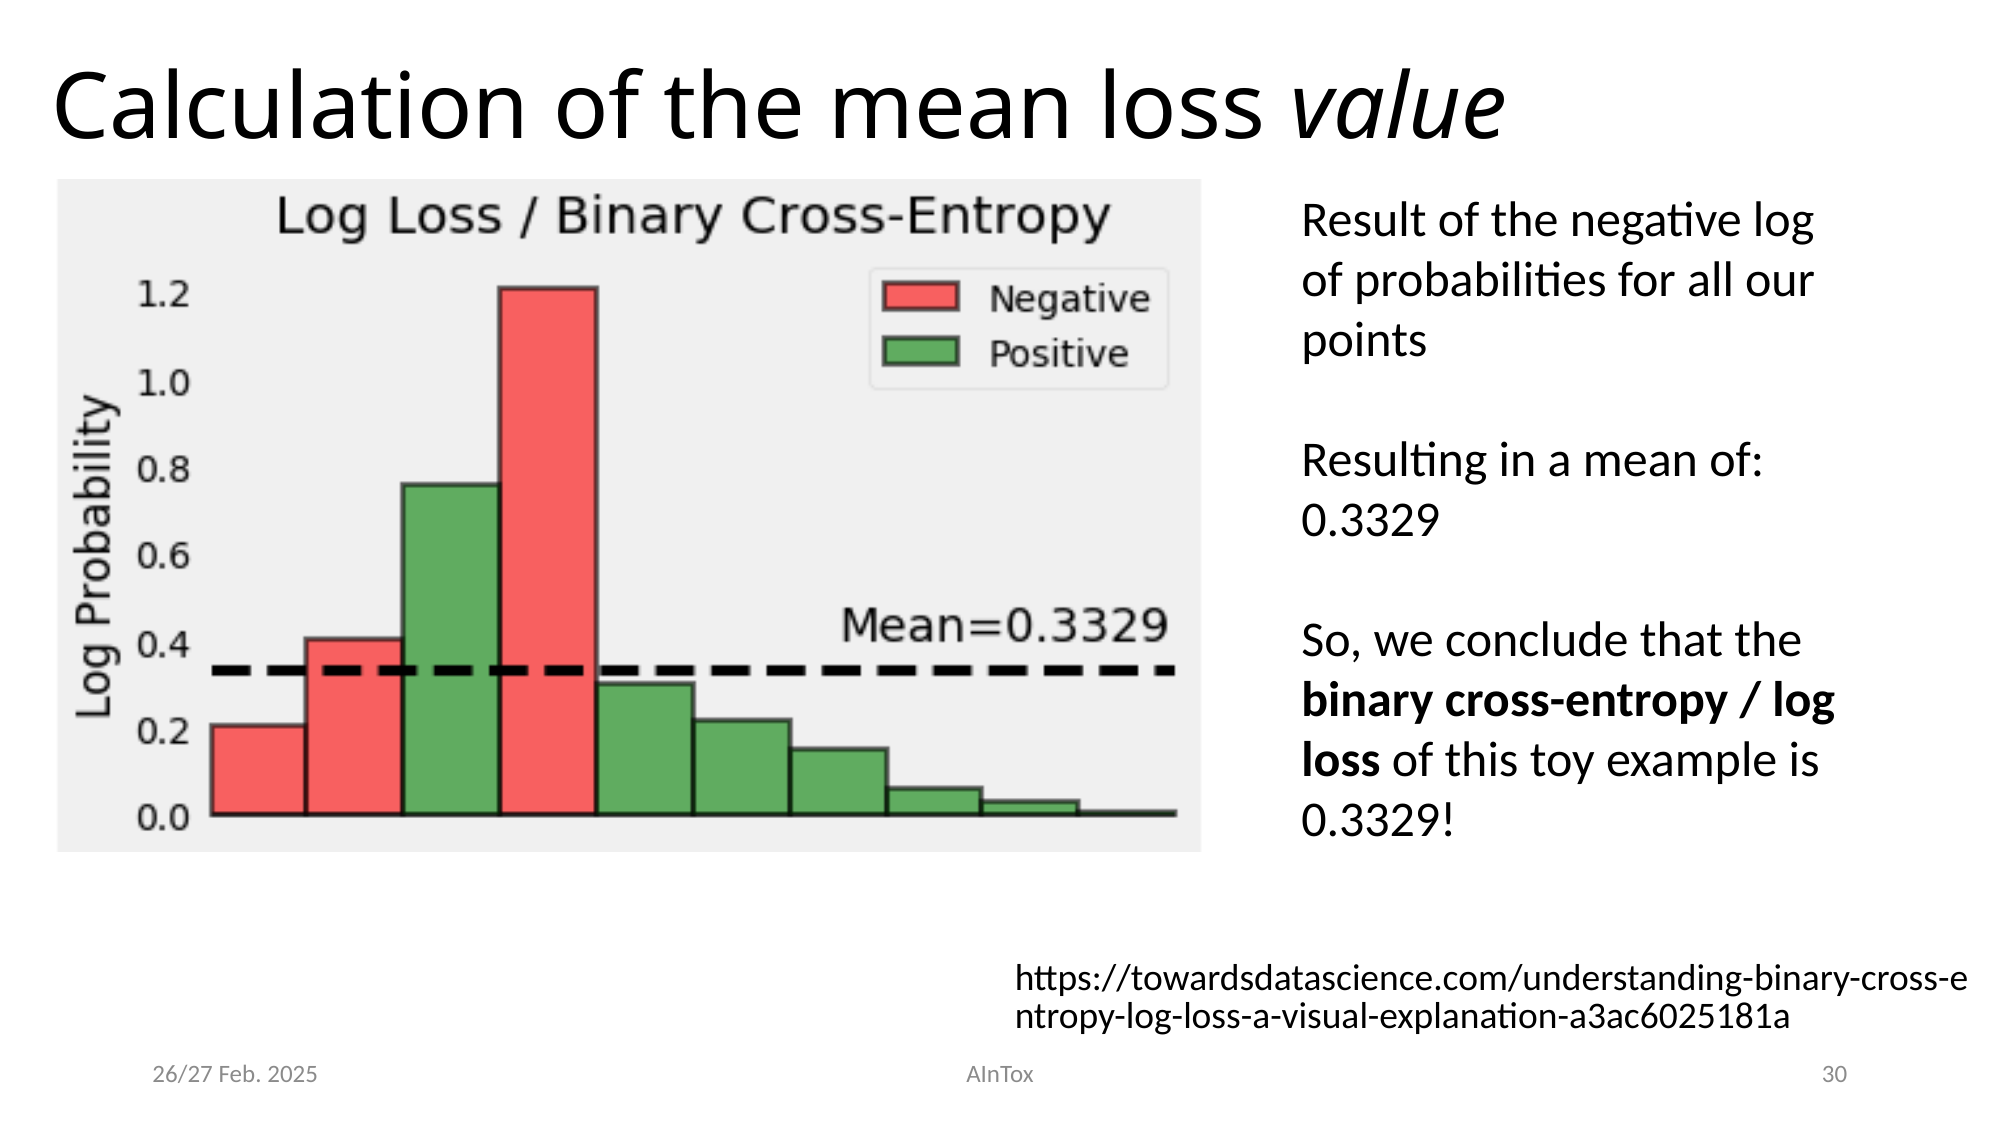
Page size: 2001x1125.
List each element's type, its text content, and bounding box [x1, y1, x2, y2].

slide_number 30 [1412, 1051, 1863, 1103]
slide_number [137, 1042, 588, 1103]
title Calculation of the mean loss value [36, 0, 1762, 218]
picture [53, 179, 1207, 852]
footer AInTox [662, 1042, 1338, 1103]
text_box https://towardsdatascience.com/understanding-binary-cross-entropy-log-loss-a-visual-explanation-a3ac6025181a [999, 945, 2000, 1051]
text_box Result of the negative log of probabilities for all our points Resulting in a mean of: 0.3329 So, we conclude that the binary cross-entropy / log loss of this toy example is 0.3329! [1286, 179, 1863, 914]
